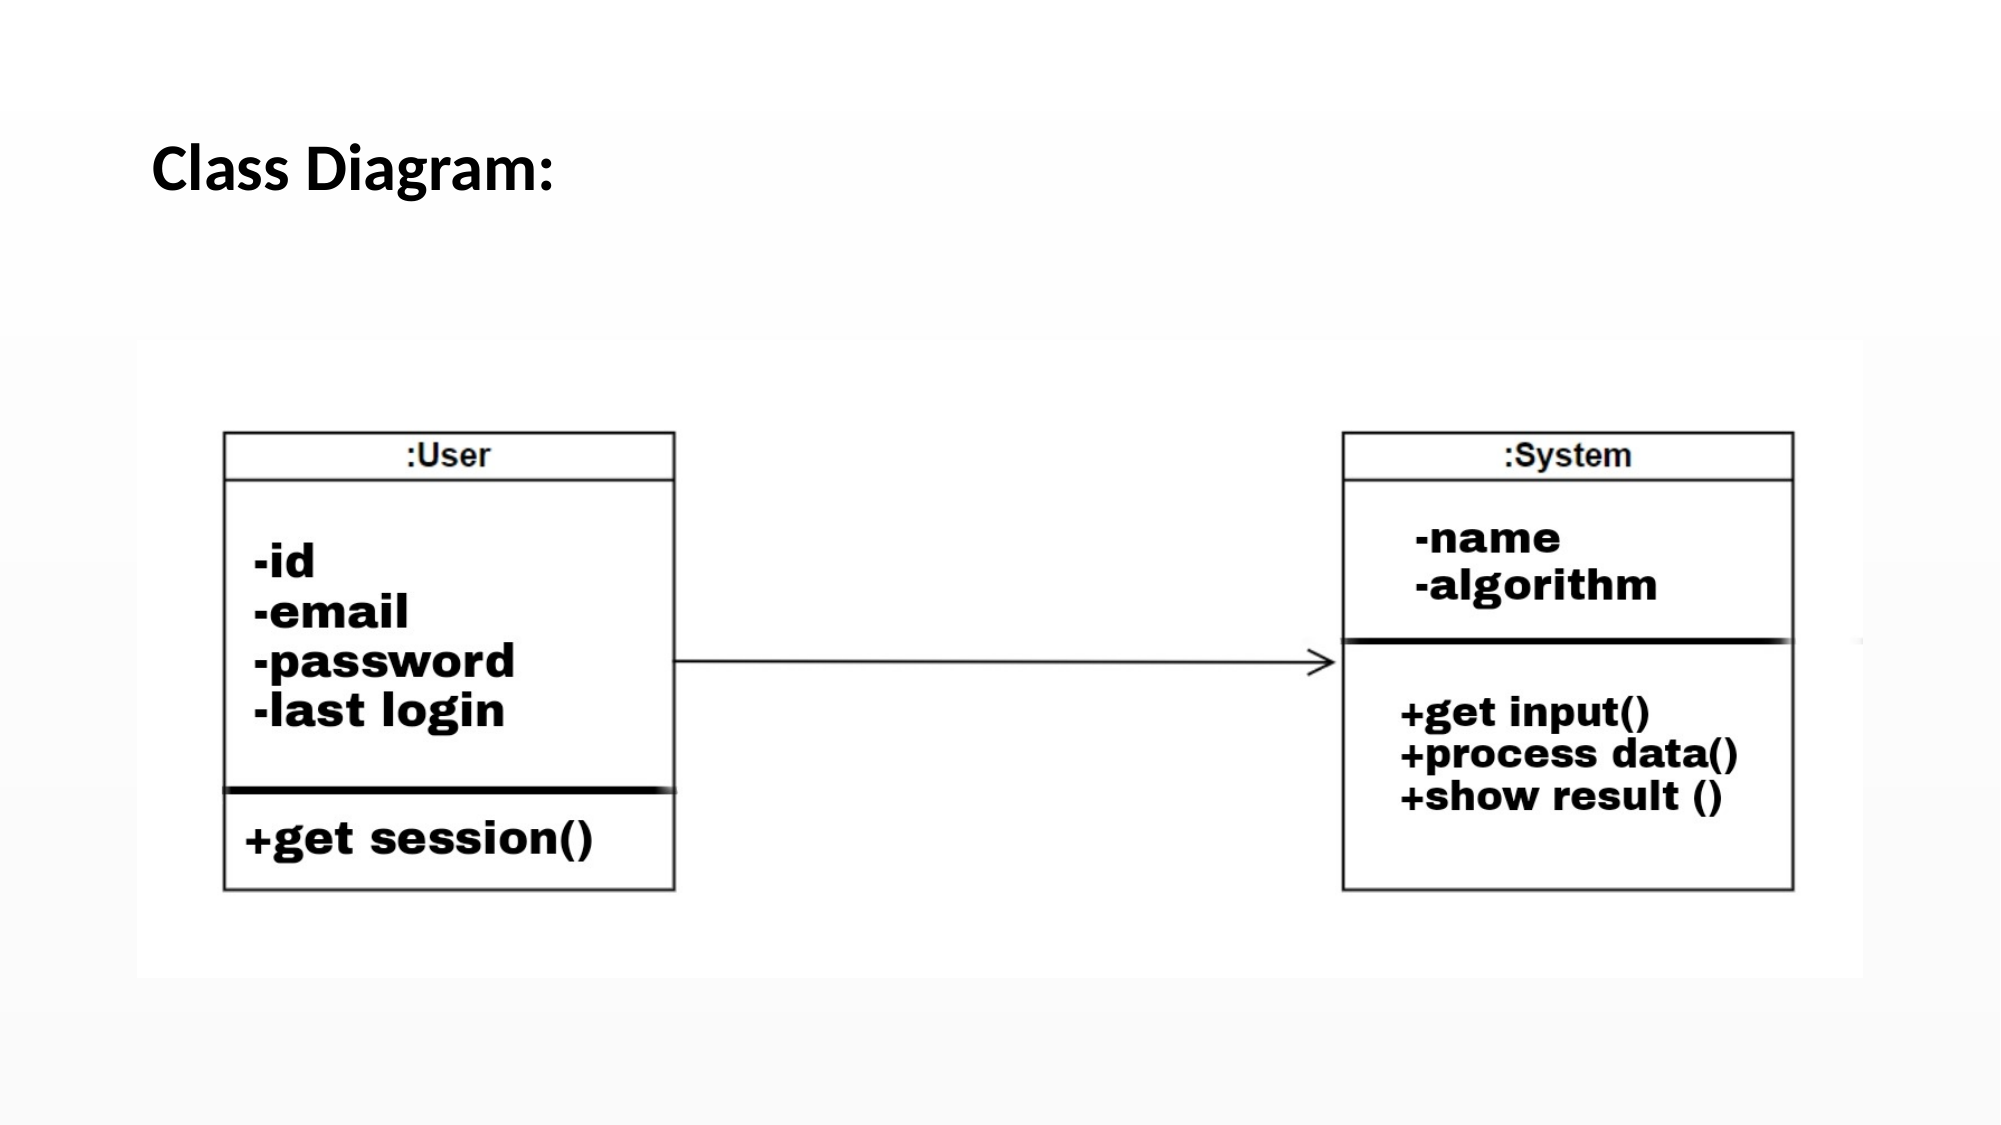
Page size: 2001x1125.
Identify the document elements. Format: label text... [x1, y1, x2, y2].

title Class Diagram: [137, 59, 1863, 278]
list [137, 340, 1863, 978]
